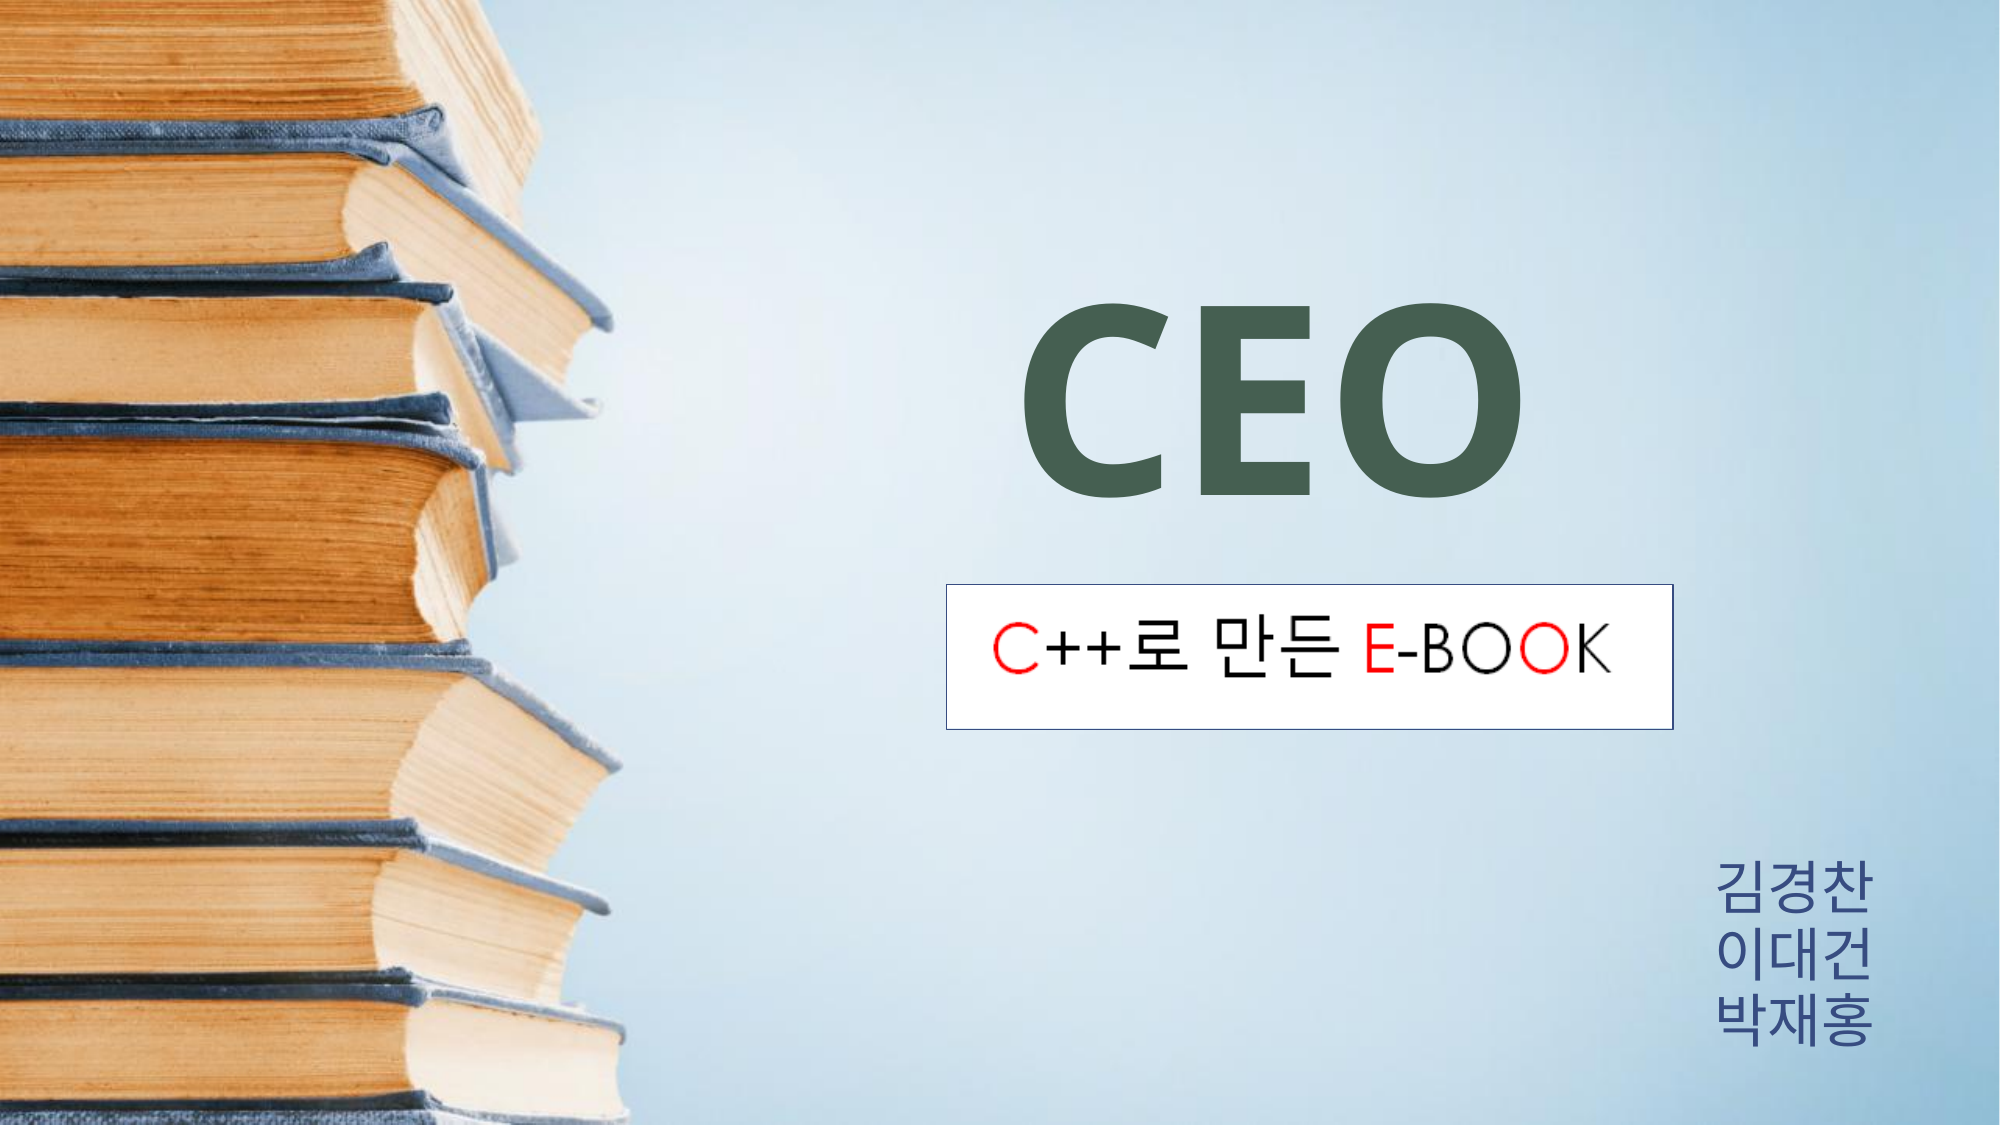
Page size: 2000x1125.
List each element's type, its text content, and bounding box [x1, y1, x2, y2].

subtitle 김경찬 이대건 박재홍 [1694, 846, 1928, 1052]
title CEO [989, 264, 1631, 563]
picture [0, 0, 2000, 1125]
